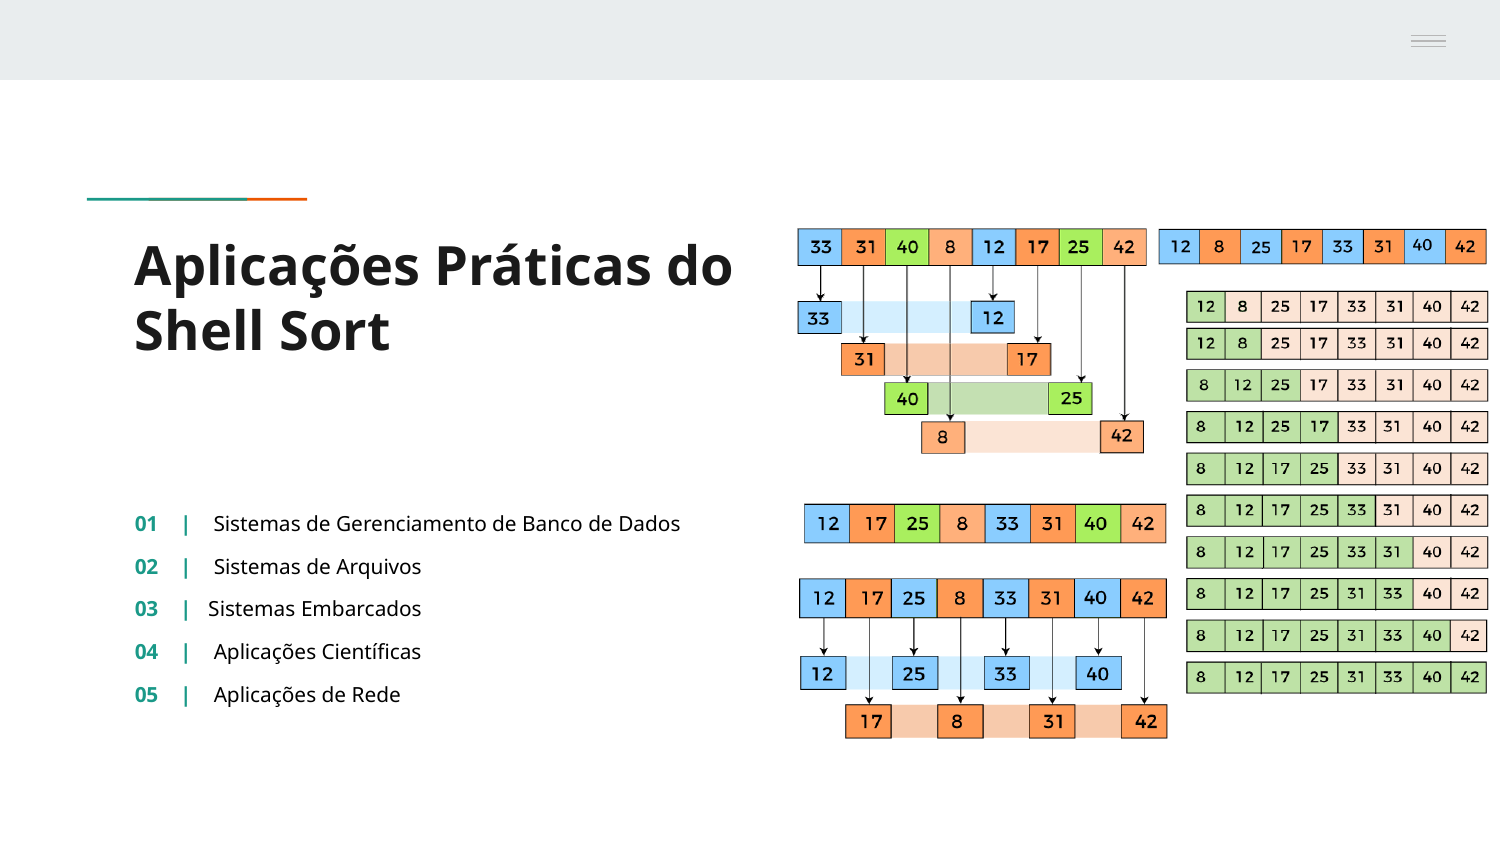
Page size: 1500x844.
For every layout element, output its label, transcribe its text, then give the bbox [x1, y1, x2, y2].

text_box 01 | Sistemas de Gerenciamento de Banco de Dados [119, 491, 735, 535]
title Aplicações Práticas do Shell Sort [119, 216, 782, 310]
text_box 04 | Aplicações Científicas [119, 620, 642, 663]
text_box 03 | Sistemas Embarcados [119, 577, 642, 620]
picture [784, 563, 1171, 746]
text_box 05 | Aplicações de Rede [119, 663, 642, 706]
picture [784, 215, 1489, 461]
picture [795, 282, 1489, 696]
text_box 02 | Sistemas de Arquivos [119, 534, 642, 577]
